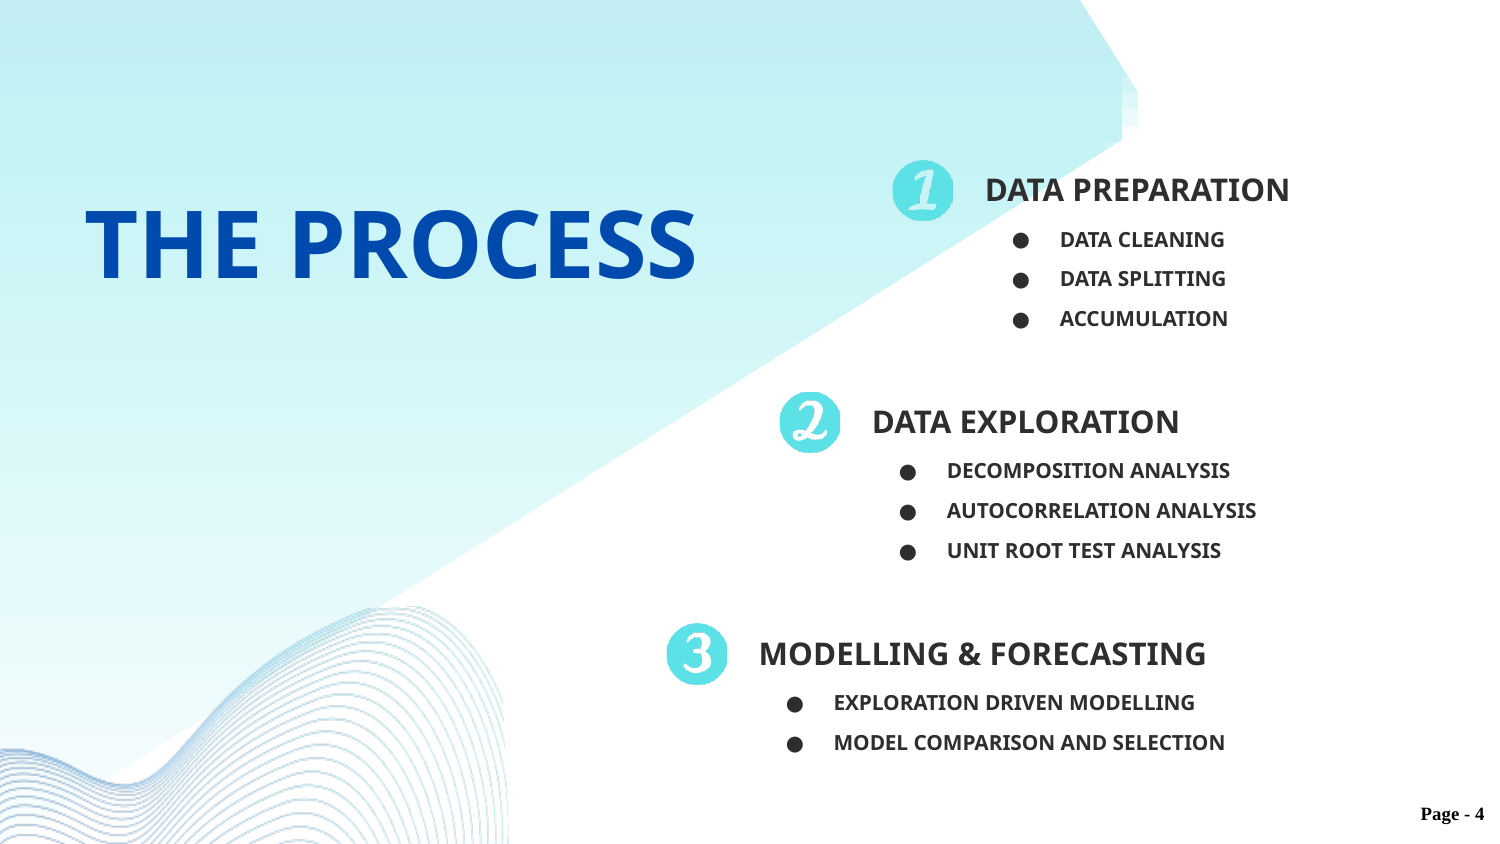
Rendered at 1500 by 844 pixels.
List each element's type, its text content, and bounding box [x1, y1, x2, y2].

text_box DECOMPOSITION ANALYSIS AUTOCORRELATION ANALYSIS UNIT ROOT TEST ANALYSIS [871, 442, 1303, 603]
text_box DATA PREPARATION [984, 155, 1416, 208]
text_box [892, 160, 954, 221]
text_box [0, 602, 510, 844]
text_box DATA EXPLORATION [871, 387, 1303, 440]
text_box EXPLORATION DRIVEN MODELLING MODEL COMPARISON AND SELECTION [758, 674, 1292, 755]
text_box THE PROCESS [84, 185, 788, 298]
text_box [779, 392, 841, 453]
text_box MODELLING & FORECASTING [758, 619, 1314, 672]
text_box [666, 623, 728, 685]
text_box DATA CLEANING DATA SPLITTING ACCUMULATION [984, 211, 1416, 331]
text_box [0, 0, 1155, 624]
text_box Page - 4 [1405, 790, 1500, 836]
